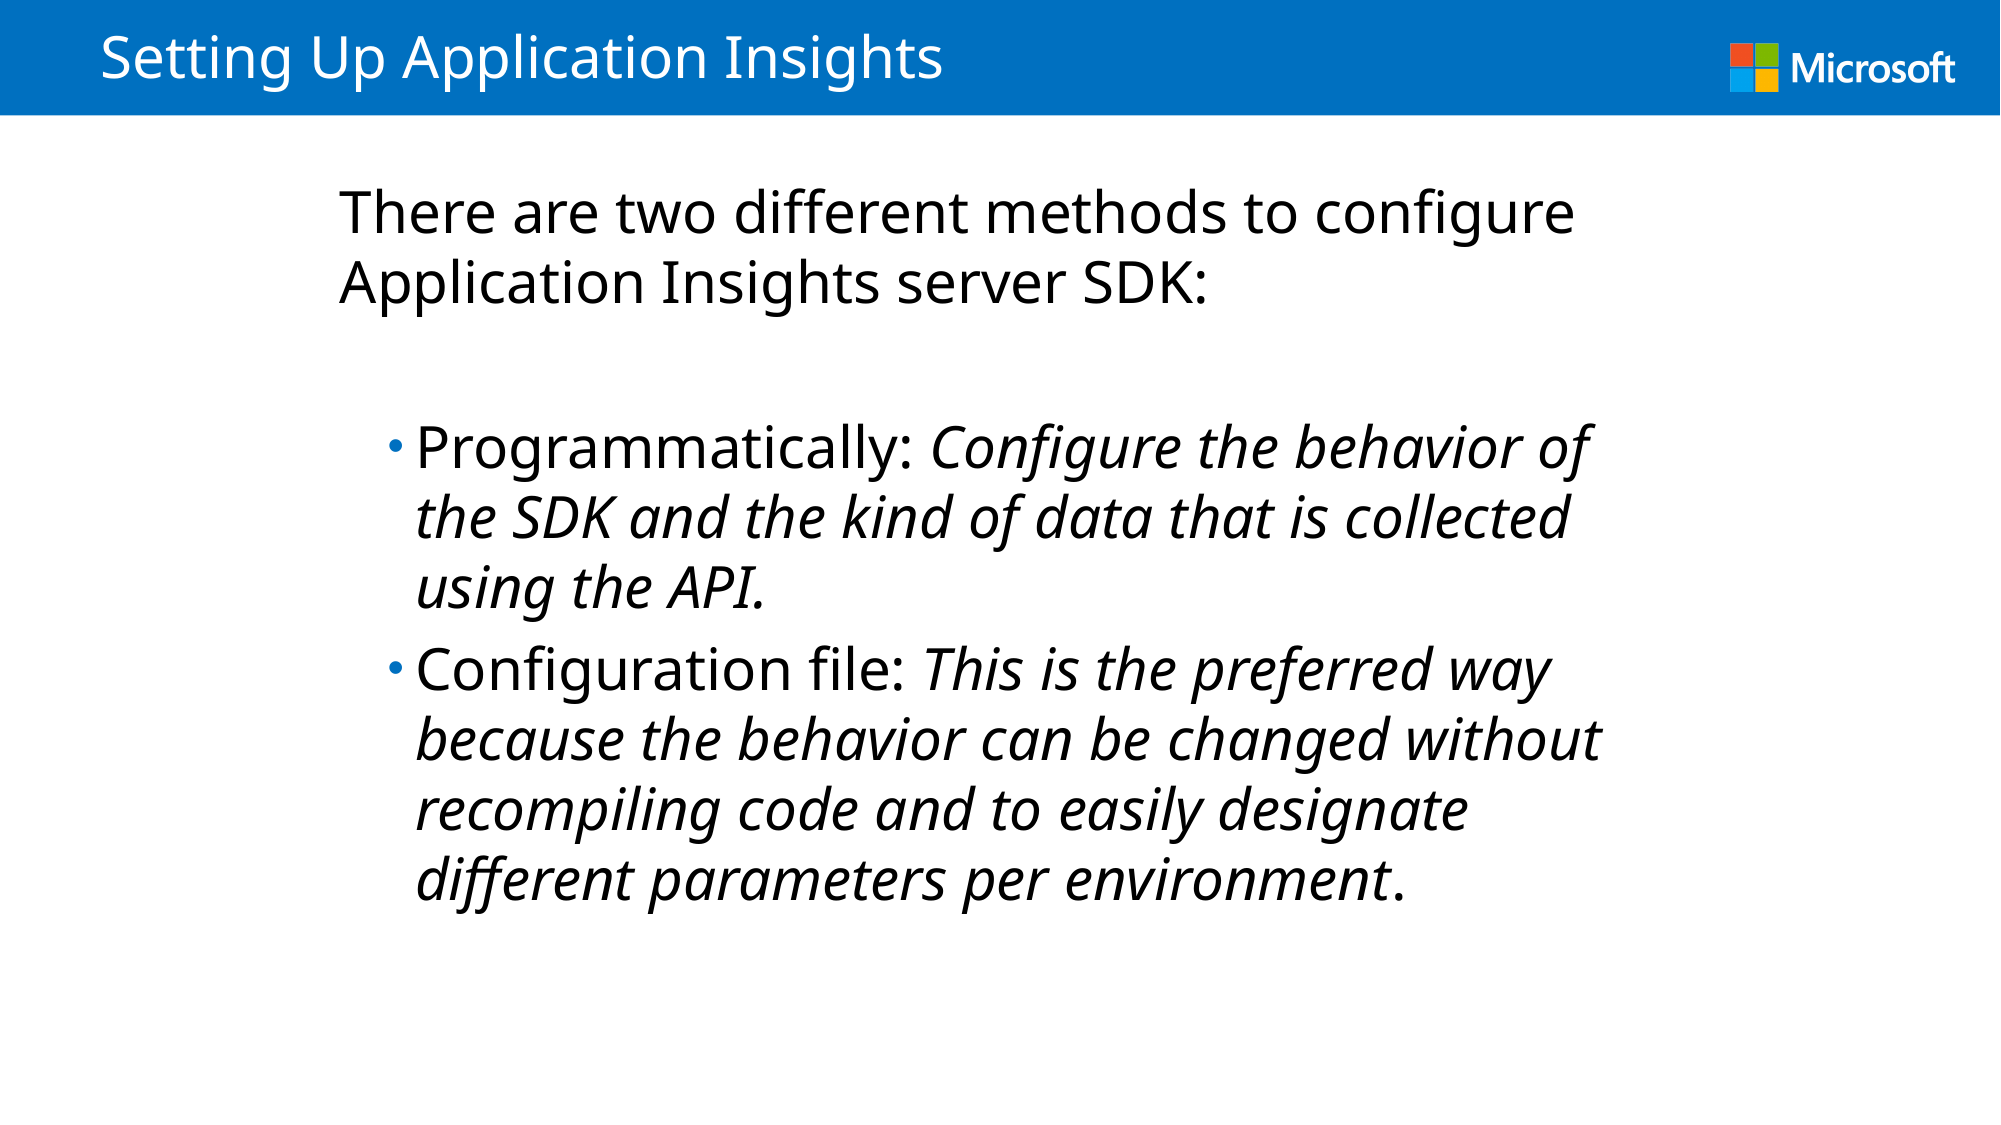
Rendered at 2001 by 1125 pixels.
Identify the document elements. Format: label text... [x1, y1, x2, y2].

picture [1802, 14, 1986, 121]
text_box There are two different methods to configure Application Insights server SDK: Programmatically: Configure the behavior of the SDK and the kind of data that is collected using the API. Configuration file: This is the preferred way because the behavior can be changed without recompiling code and to easily designate different parameters per environment. [325, 167, 1658, 1012]
title Setting Up Application Insights [100, 0, 1802, 122]
